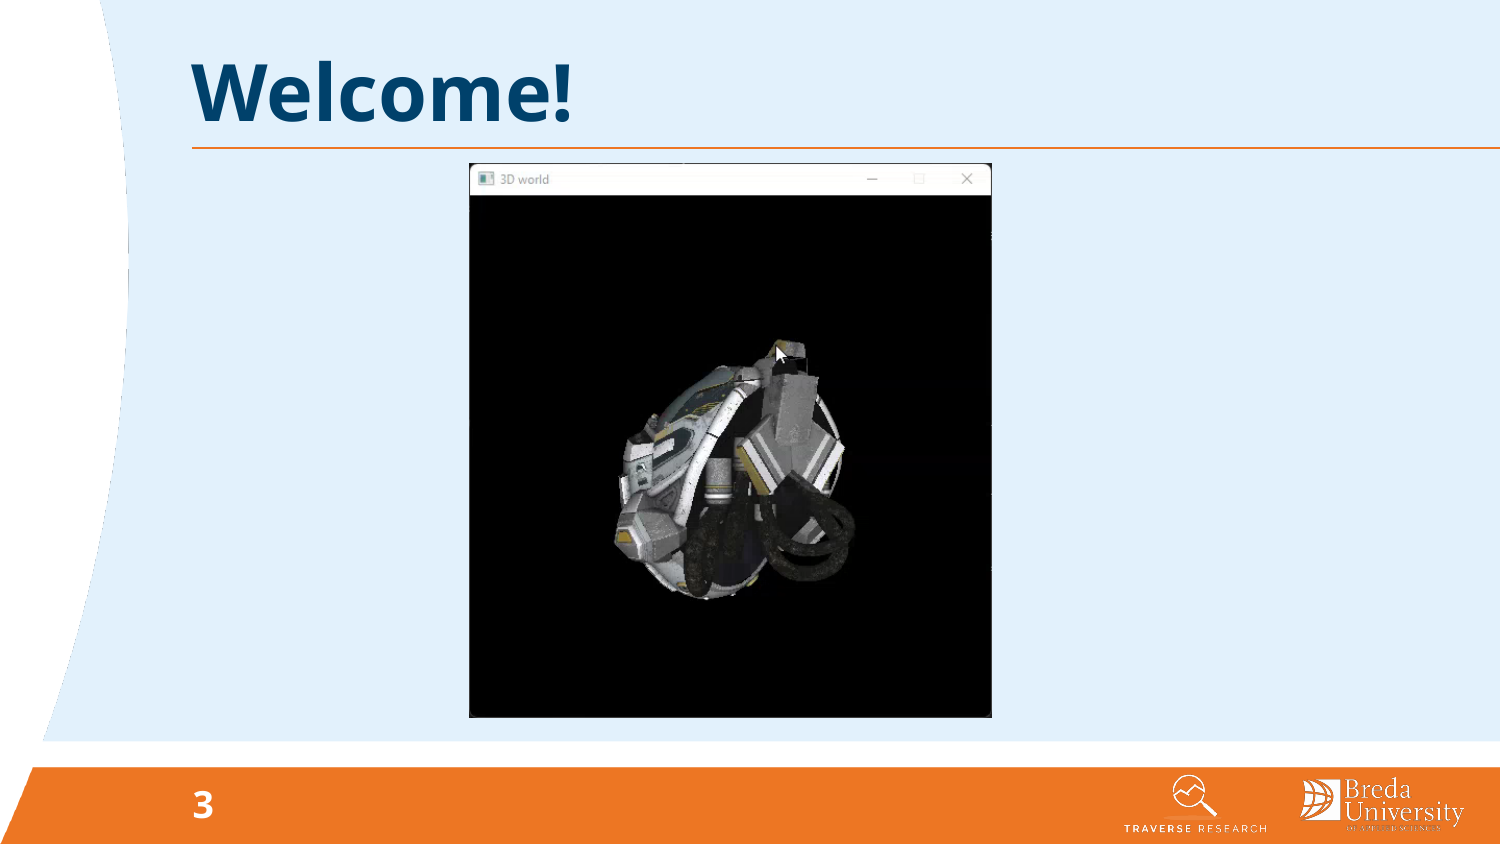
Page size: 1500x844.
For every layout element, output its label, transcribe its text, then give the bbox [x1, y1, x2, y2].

title Welcome! [191, 3, 1341, 138]
slide_number 3 [177, 773, 351, 819]
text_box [468, 162, 993, 719]
picture [0, 0, 1500, 844]
